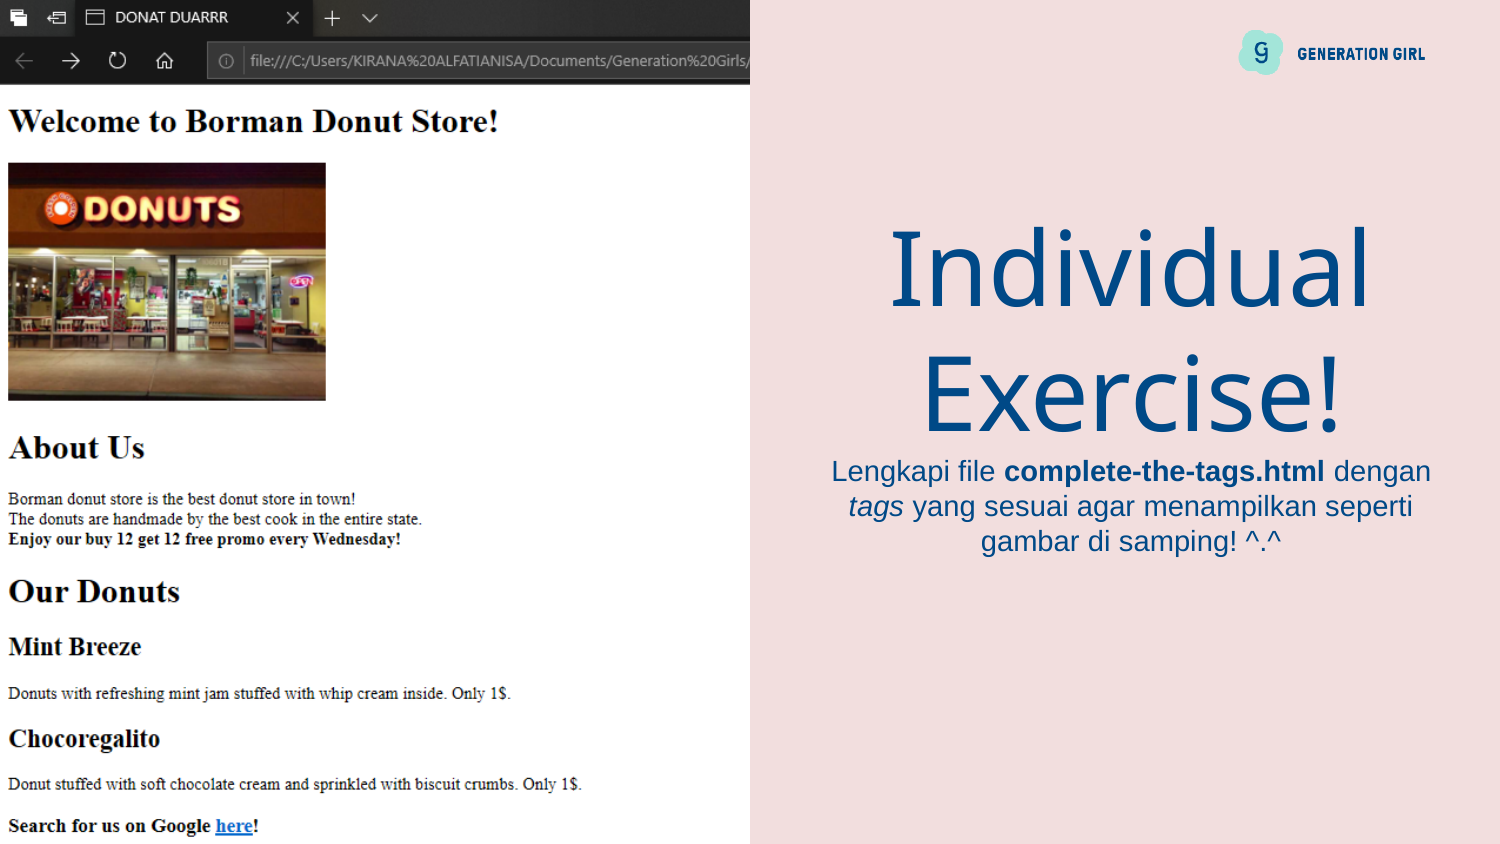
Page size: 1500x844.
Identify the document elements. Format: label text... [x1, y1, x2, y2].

text_box Individual Exercise! Lengkapi file complete-the-tags.html dengan tags yang sesuai agar menampilkan seperti gambar di samping! ^.^ [806, 354, 1457, 530]
picture [1237, 29, 1426, 76]
text_box [754, 313, 1257, 531]
picture [0, 0, 751, 844]
